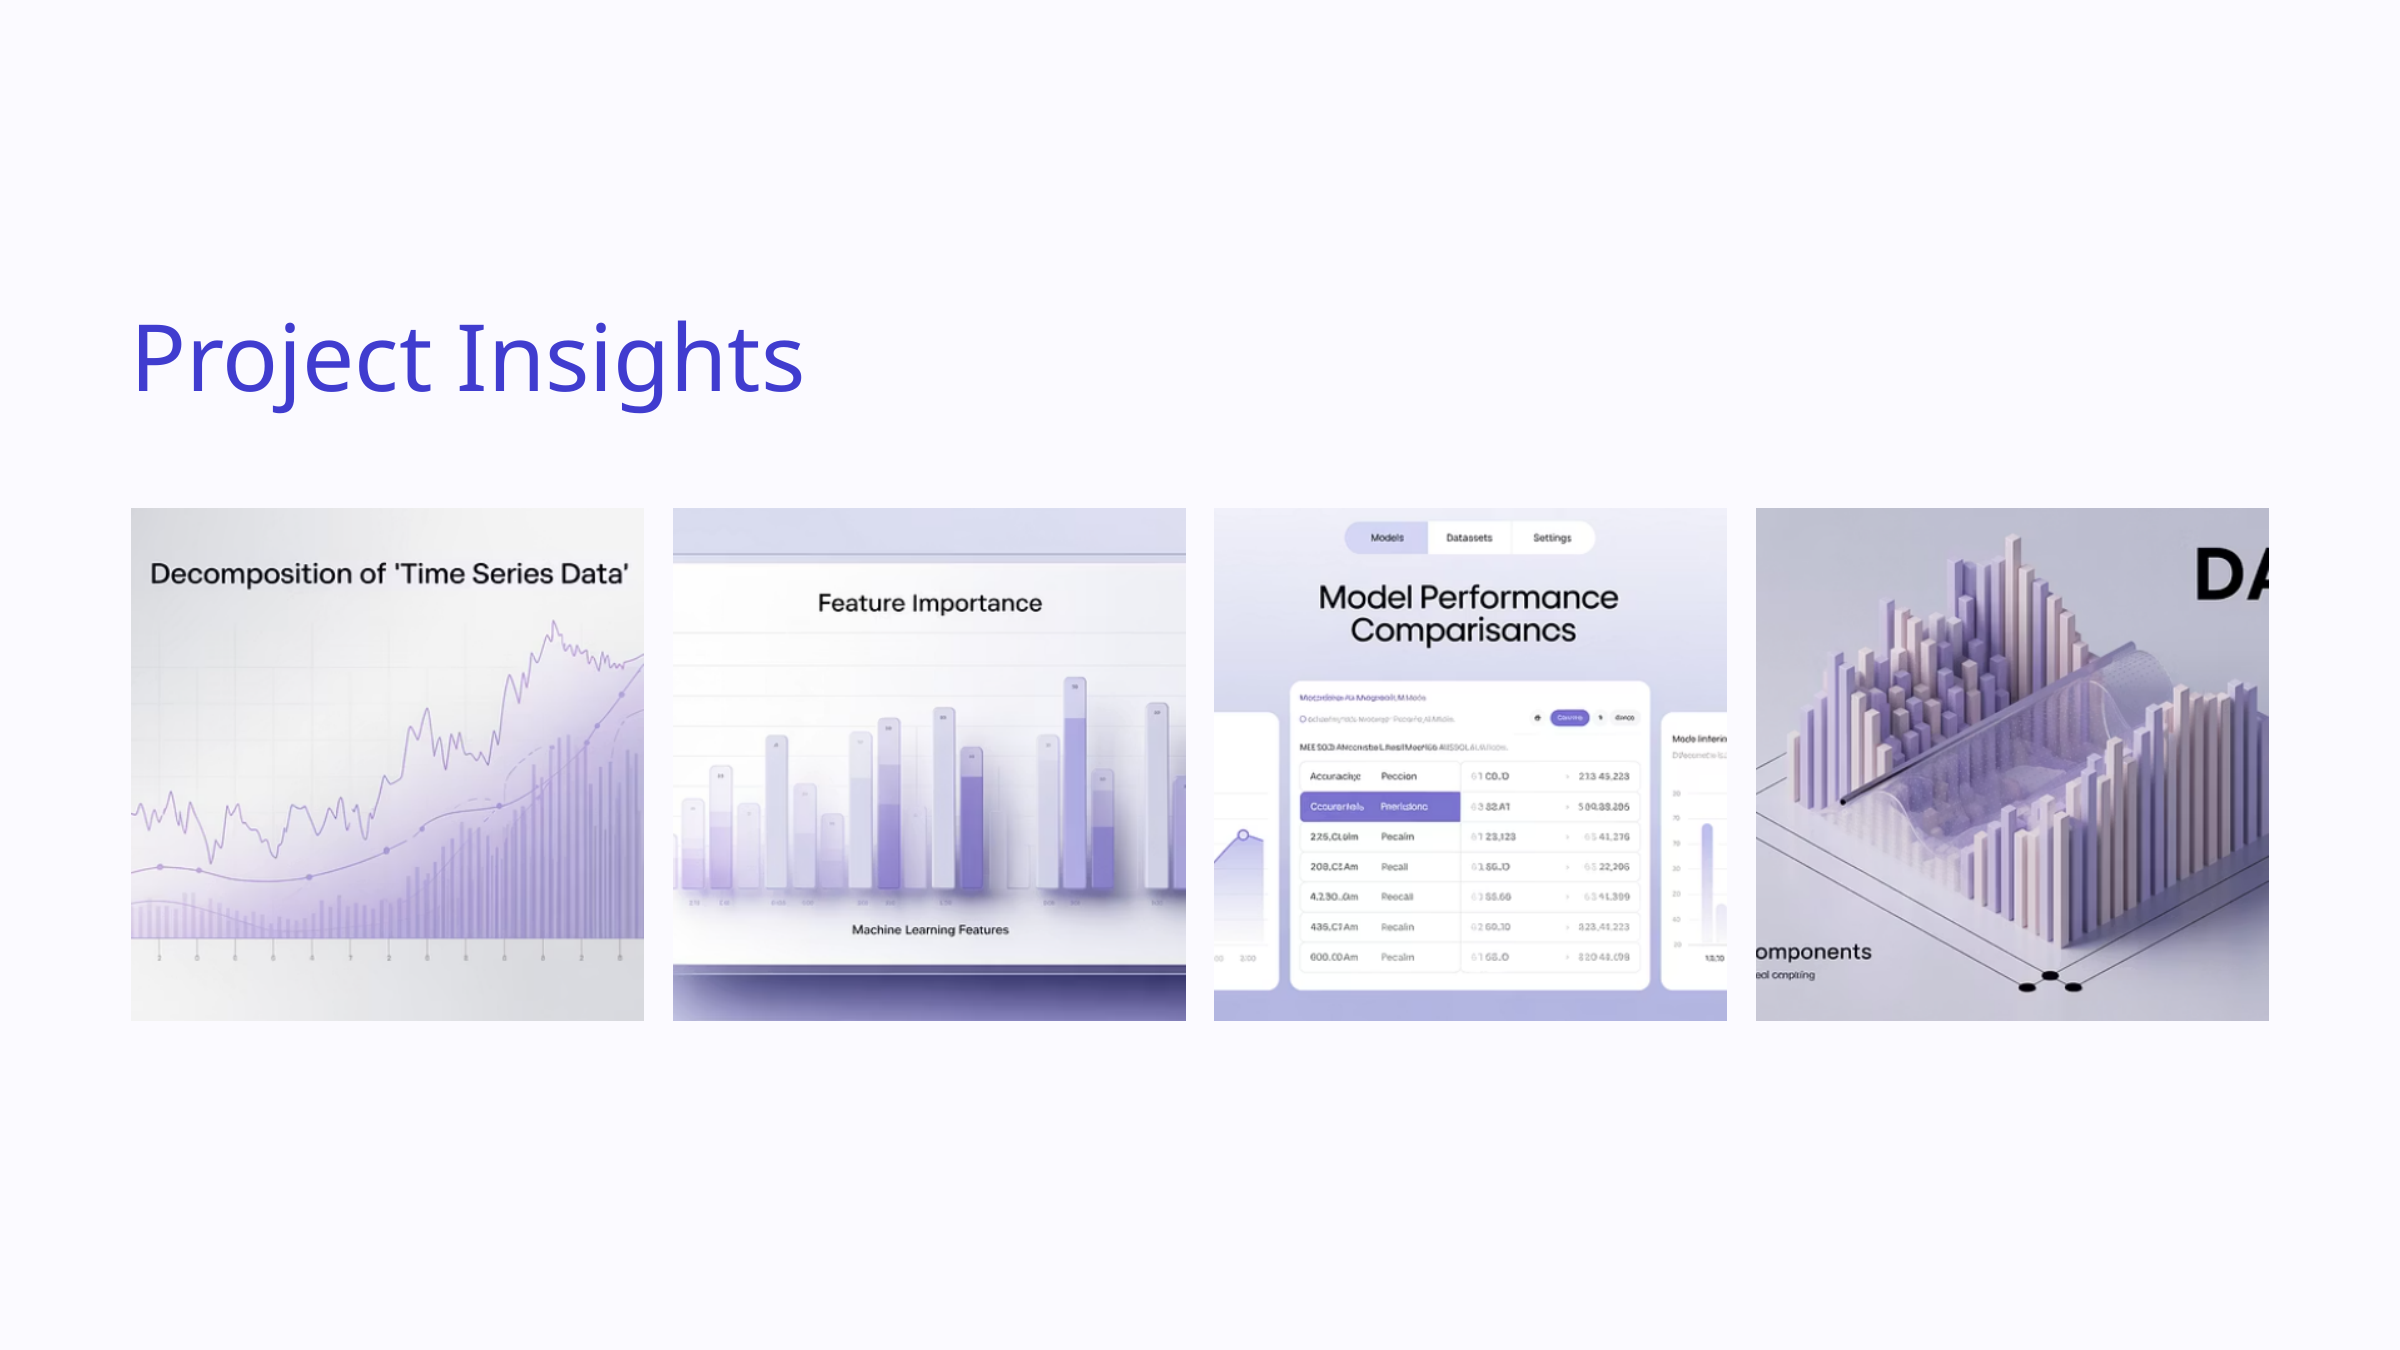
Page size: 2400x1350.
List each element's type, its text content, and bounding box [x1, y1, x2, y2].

picture [1756, 508, 2269, 1021]
picture [673, 508, 1186, 1021]
picture [1214, 508, 1727, 1021]
text_box Project Insights [130, 294, 1061, 411]
picture [131, 508, 644, 1021]
